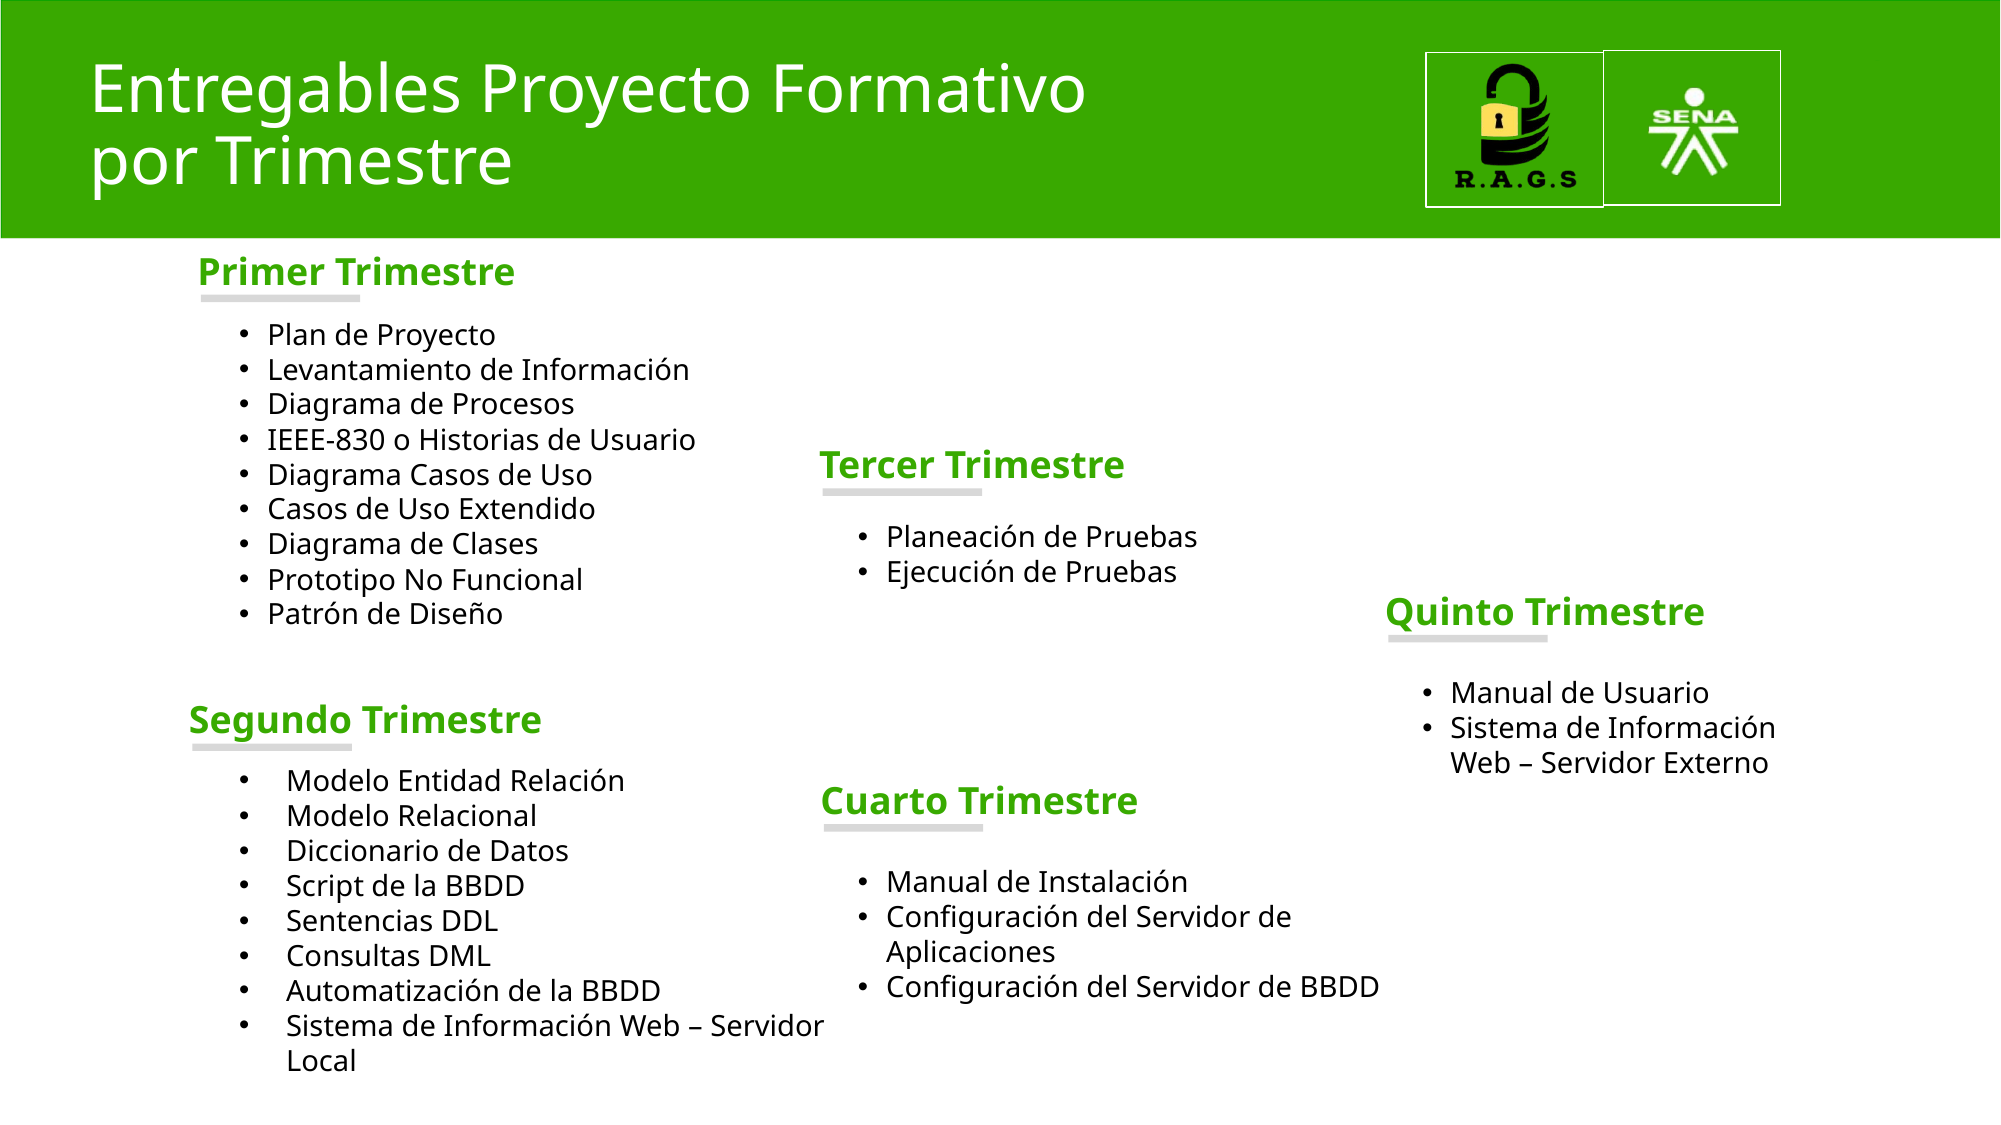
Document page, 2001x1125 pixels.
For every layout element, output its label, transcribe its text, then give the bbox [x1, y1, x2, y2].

text_box [1614, 50, 1781, 206]
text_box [182, 244, 714, 303]
title Entregables Proyecto Formativo por Trimestre [74, 18, 1271, 236]
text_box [173, 693, 706, 752]
text_box Planeación de Pruebas Ejecución de Pruebas [842, 511, 1476, 597]
text_box Plan de Proyecto Levantamiento de Información Diagrama de Procesos IEEE-830 o Historias de Usuario Diagrama Casos de Uso Casos de Uso Extendido Diagrama de Clases Prototipo No Funcional Patrón de Diseño [224, 308, 857, 639]
text_box Manual de Instalación Configuración del Servidor de Aplicaciones Configuración del Servidor de BBDD [842, 856, 1476, 1011]
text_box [803, 438, 1336, 497]
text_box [1369, 585, 1902, 643]
text_box Manual de Usuario Sistema de Información Web – Servidor Externo [1407, 666, 1859, 787]
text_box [805, 774, 1337, 832]
picture [0, 0, 2001, 1125]
text_box Modelo Entidad Relación Modelo Relacional Diccionario de Datos Script de la BBDD Sentencias DDL Consultas DML Automatización de la BBDD Sistema de Información Web – Servidor Local [224, 754, 857, 1085]
